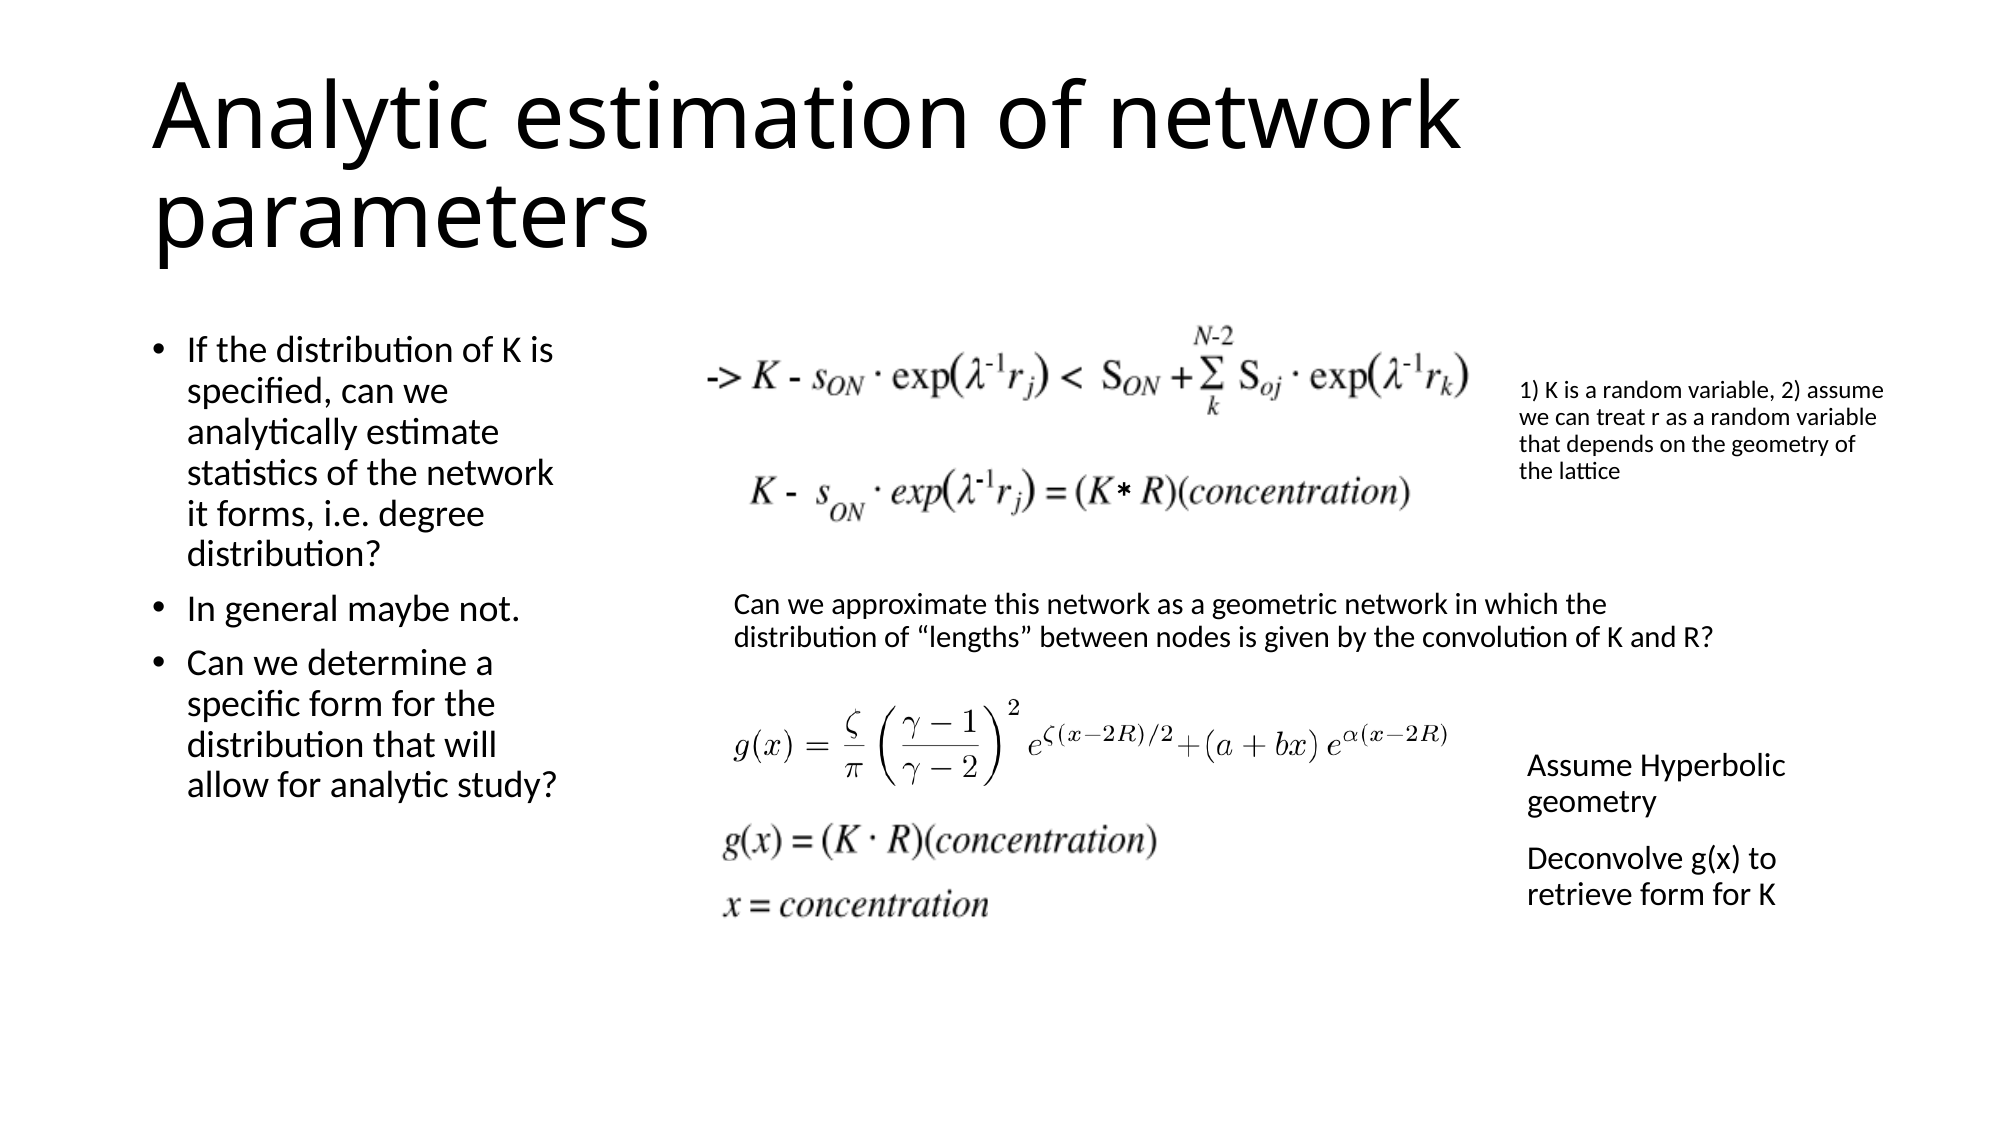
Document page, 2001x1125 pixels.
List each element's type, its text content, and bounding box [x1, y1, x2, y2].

text_box Can we approximate this network as a geometric network in which the distribution of “lengths” between nodes is given by the convolution of K and R? [719, 580, 1734, 666]
text_box If the distribution of K is specified, can we analytically estimate statistics of the network it forms, i.e. degree distribution? In general maybe not. Can we determine a specific form for the distribution that will allow for analytic study? [137, 322, 581, 826]
picture [718, 686, 1452, 795]
picture [703, 322, 1483, 419]
picture [719, 886, 988, 924]
text_box Assume Hyperbolic geometry Deconvolve g(x) to retrieve form for K [1512, 740, 1882, 916]
picture [719, 820, 1157, 861]
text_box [746, 463, 1420, 529]
title Analytic estimation of network parameters [137, 59, 1863, 278]
text_box 1) K is a random variable, 2) assume we can treat r as a random variable that depends on the geometry of the lattice [1504, 369, 1906, 496]
